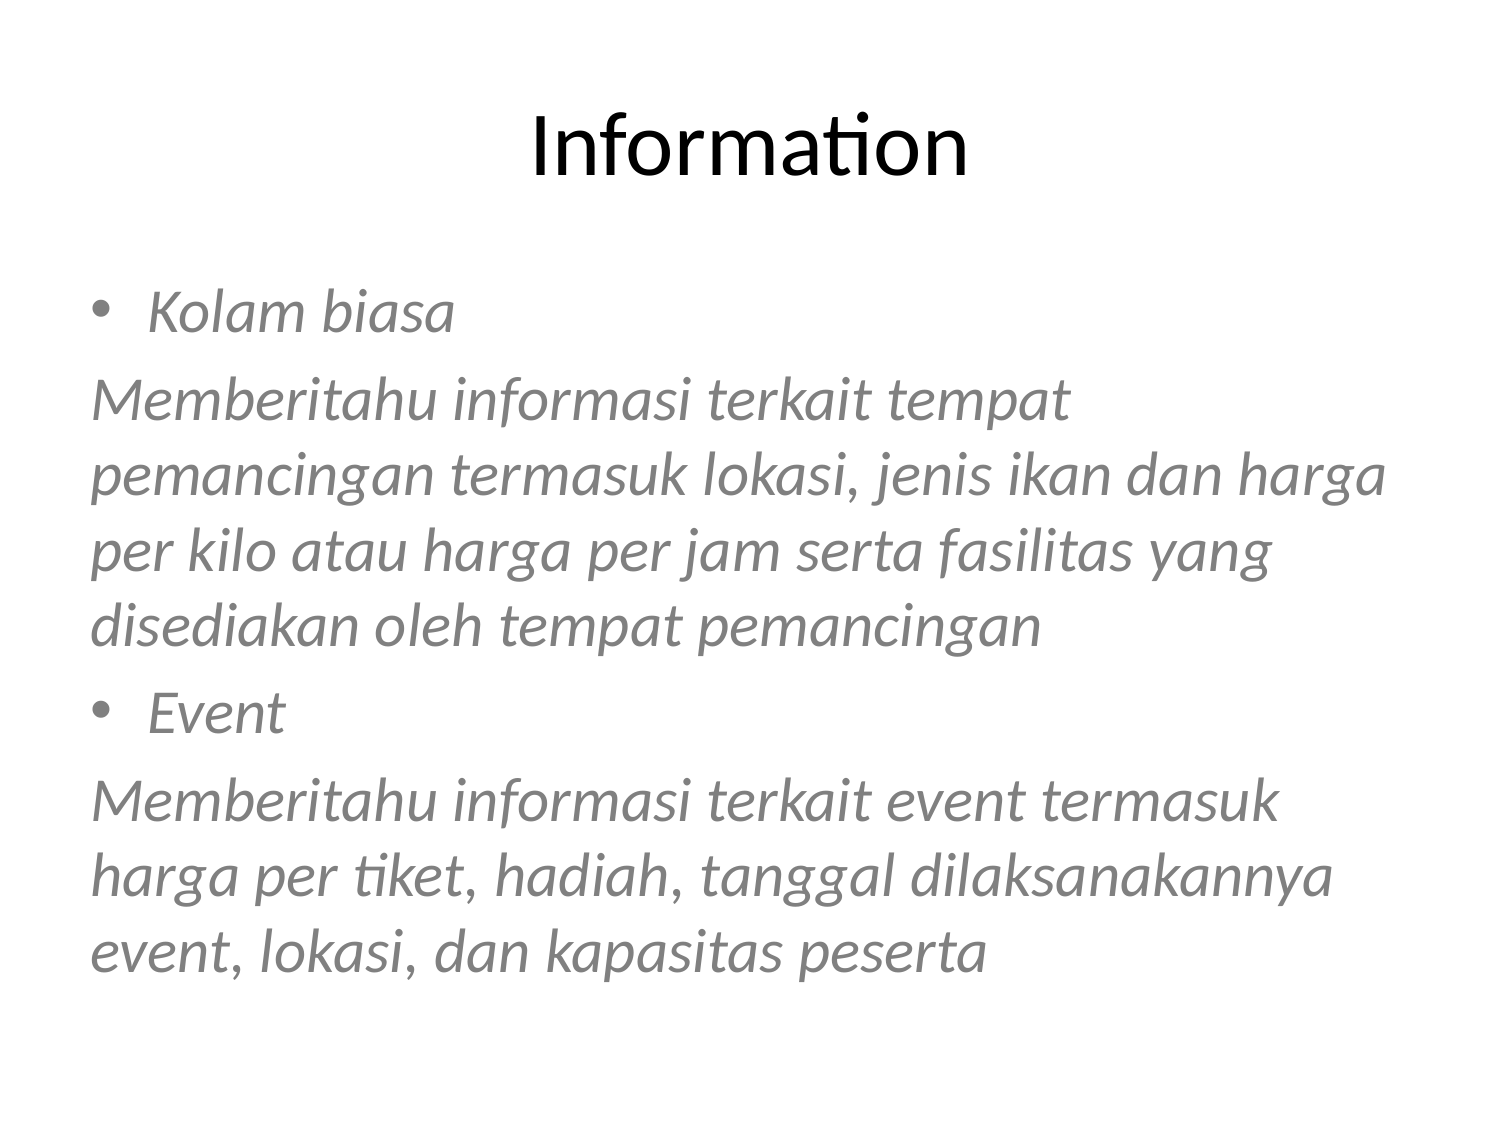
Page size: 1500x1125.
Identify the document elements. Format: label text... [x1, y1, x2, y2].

list Kolam biasa Memberitahu informasi terkait tempat pemancingan termasuk lokasi, jenis ikan dan harga per kilo atau harga per jam serta fasilitas yang disediakan oleh tempat pemancingan Event Memberitahu informasi terkait event termasuk harga per tiket, hadiah, tanggal dilaksanakannya event, lokasi, dan kapasitas peserta [75, 262, 1425, 1005]
title Information [75, 45, 1425, 233]
